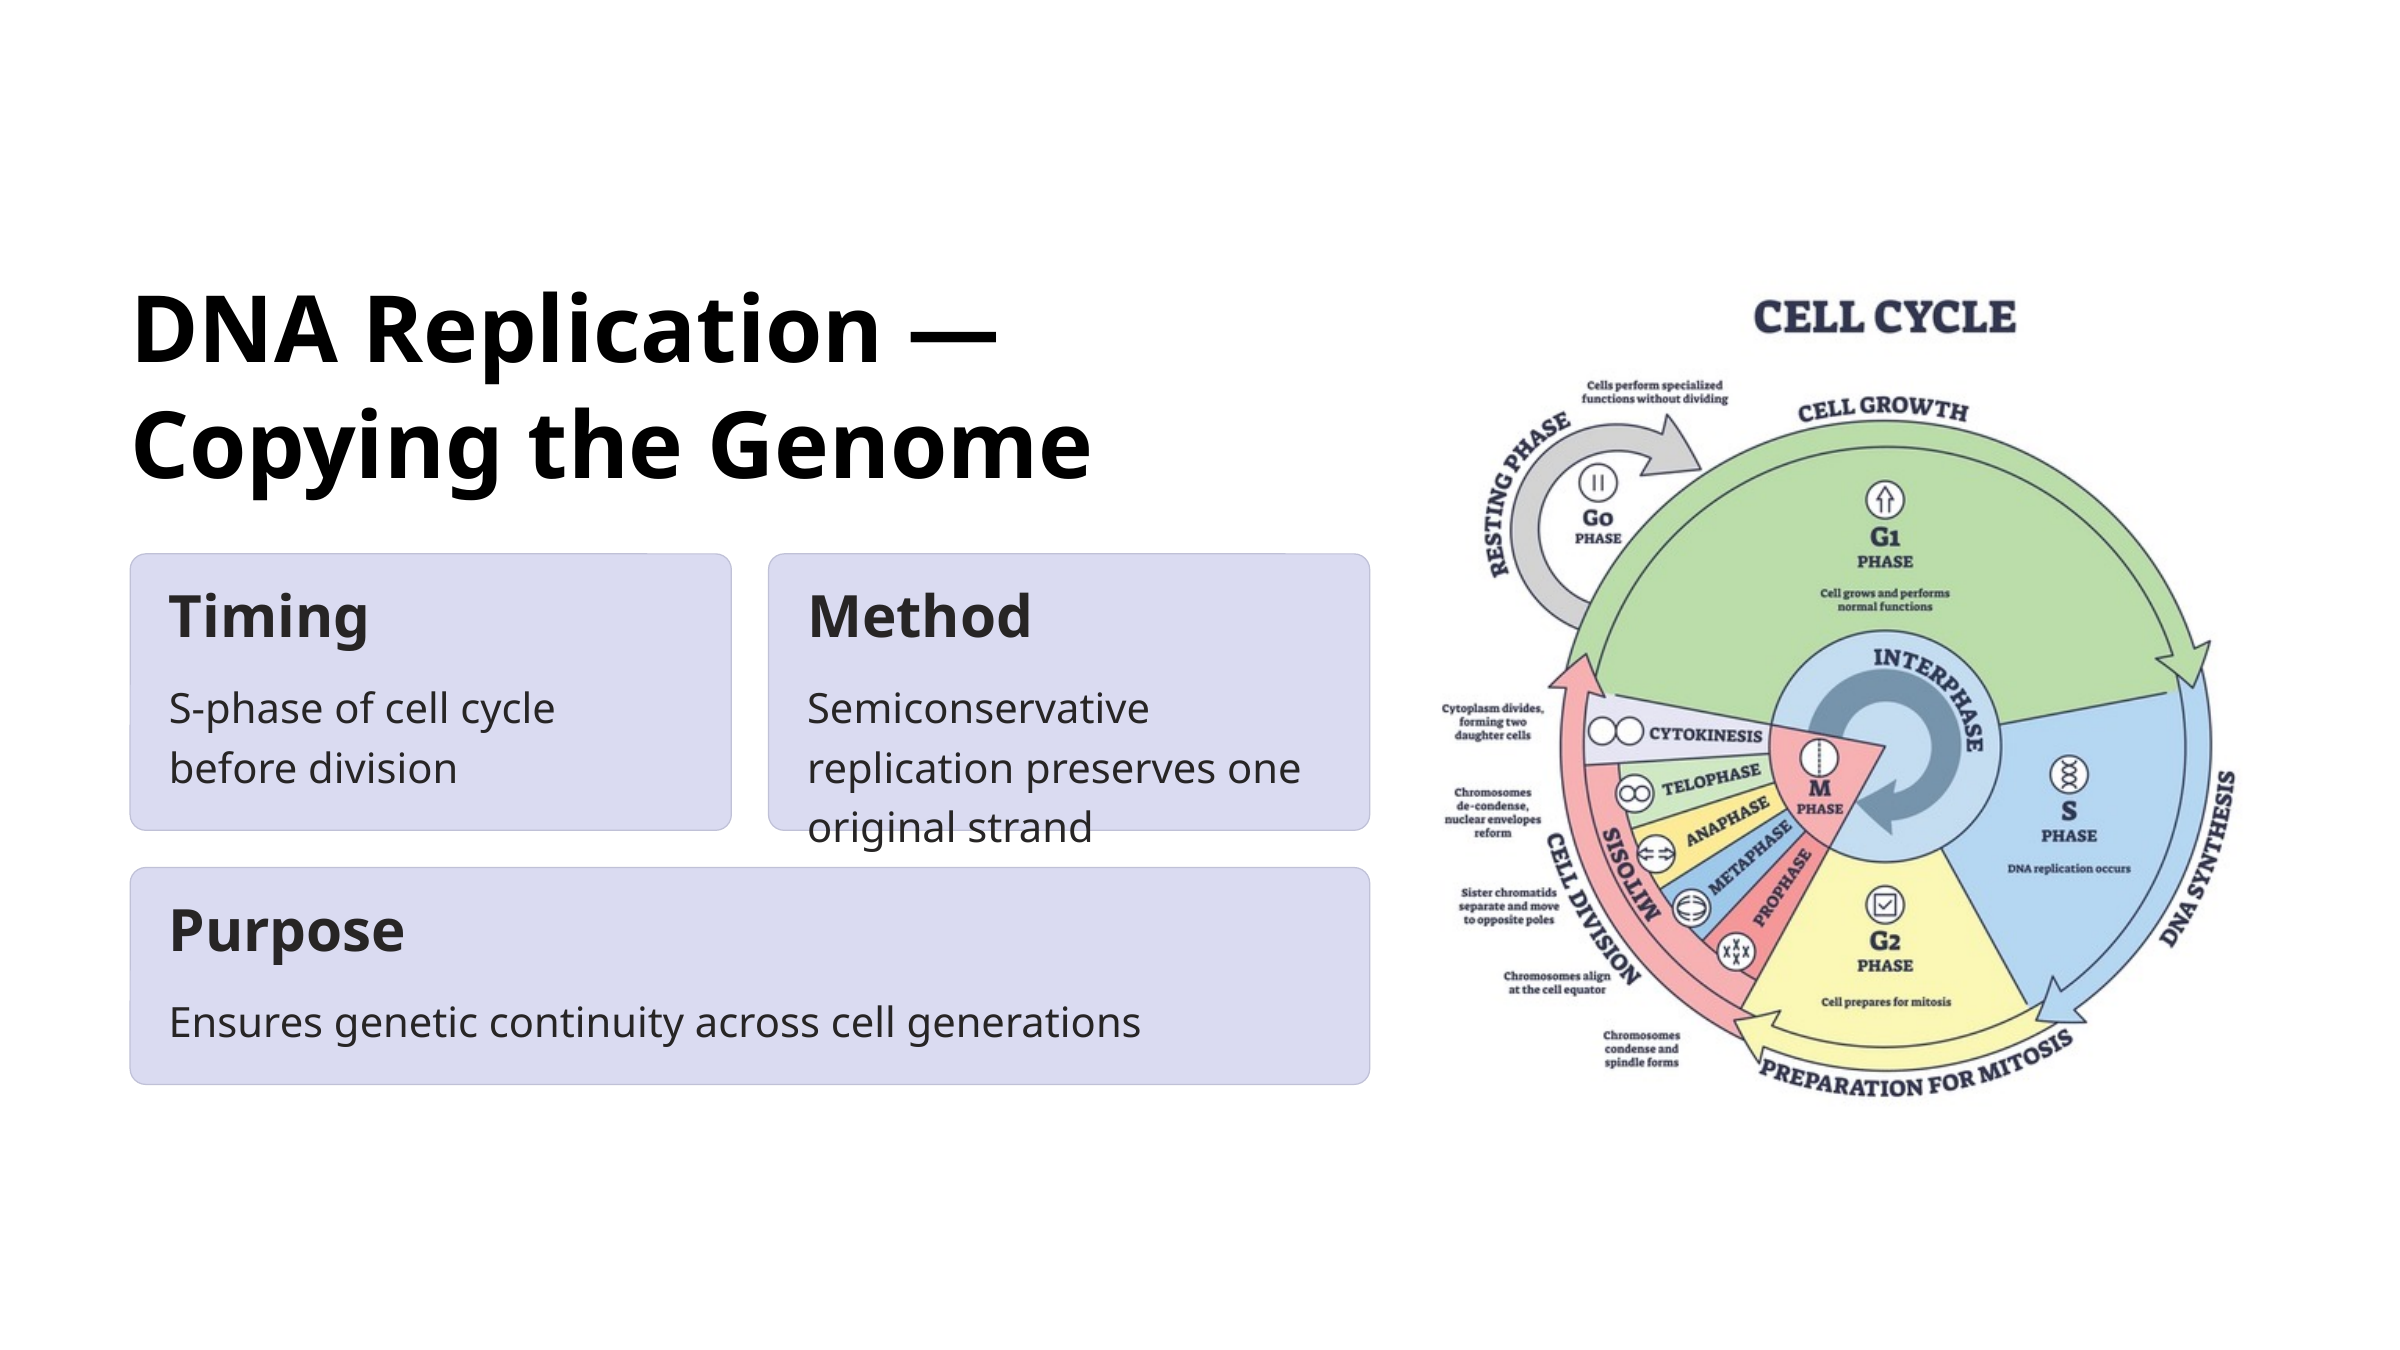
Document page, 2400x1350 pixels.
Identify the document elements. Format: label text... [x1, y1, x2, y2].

text_box Timing [168, 592, 634, 651]
text_box Ensures genetic continuity across cell generations [168, 986, 1332, 1046]
text_box Purpose [168, 905, 634, 965]
text_box Method [806, 592, 1273, 651]
text_box [130, 867, 1370, 1085]
text_box S-phase of cell cycle before division [168, 672, 693, 792]
picture [1416, 206, 2355, 1144]
text_box [130, 553, 732, 831]
text_box Semiconservative replication preserves one original strand [806, 672, 1332, 792]
text_box DNA Replication — Copying the Genome [130, 265, 1370, 499]
text_box [768, 553, 1370, 831]
